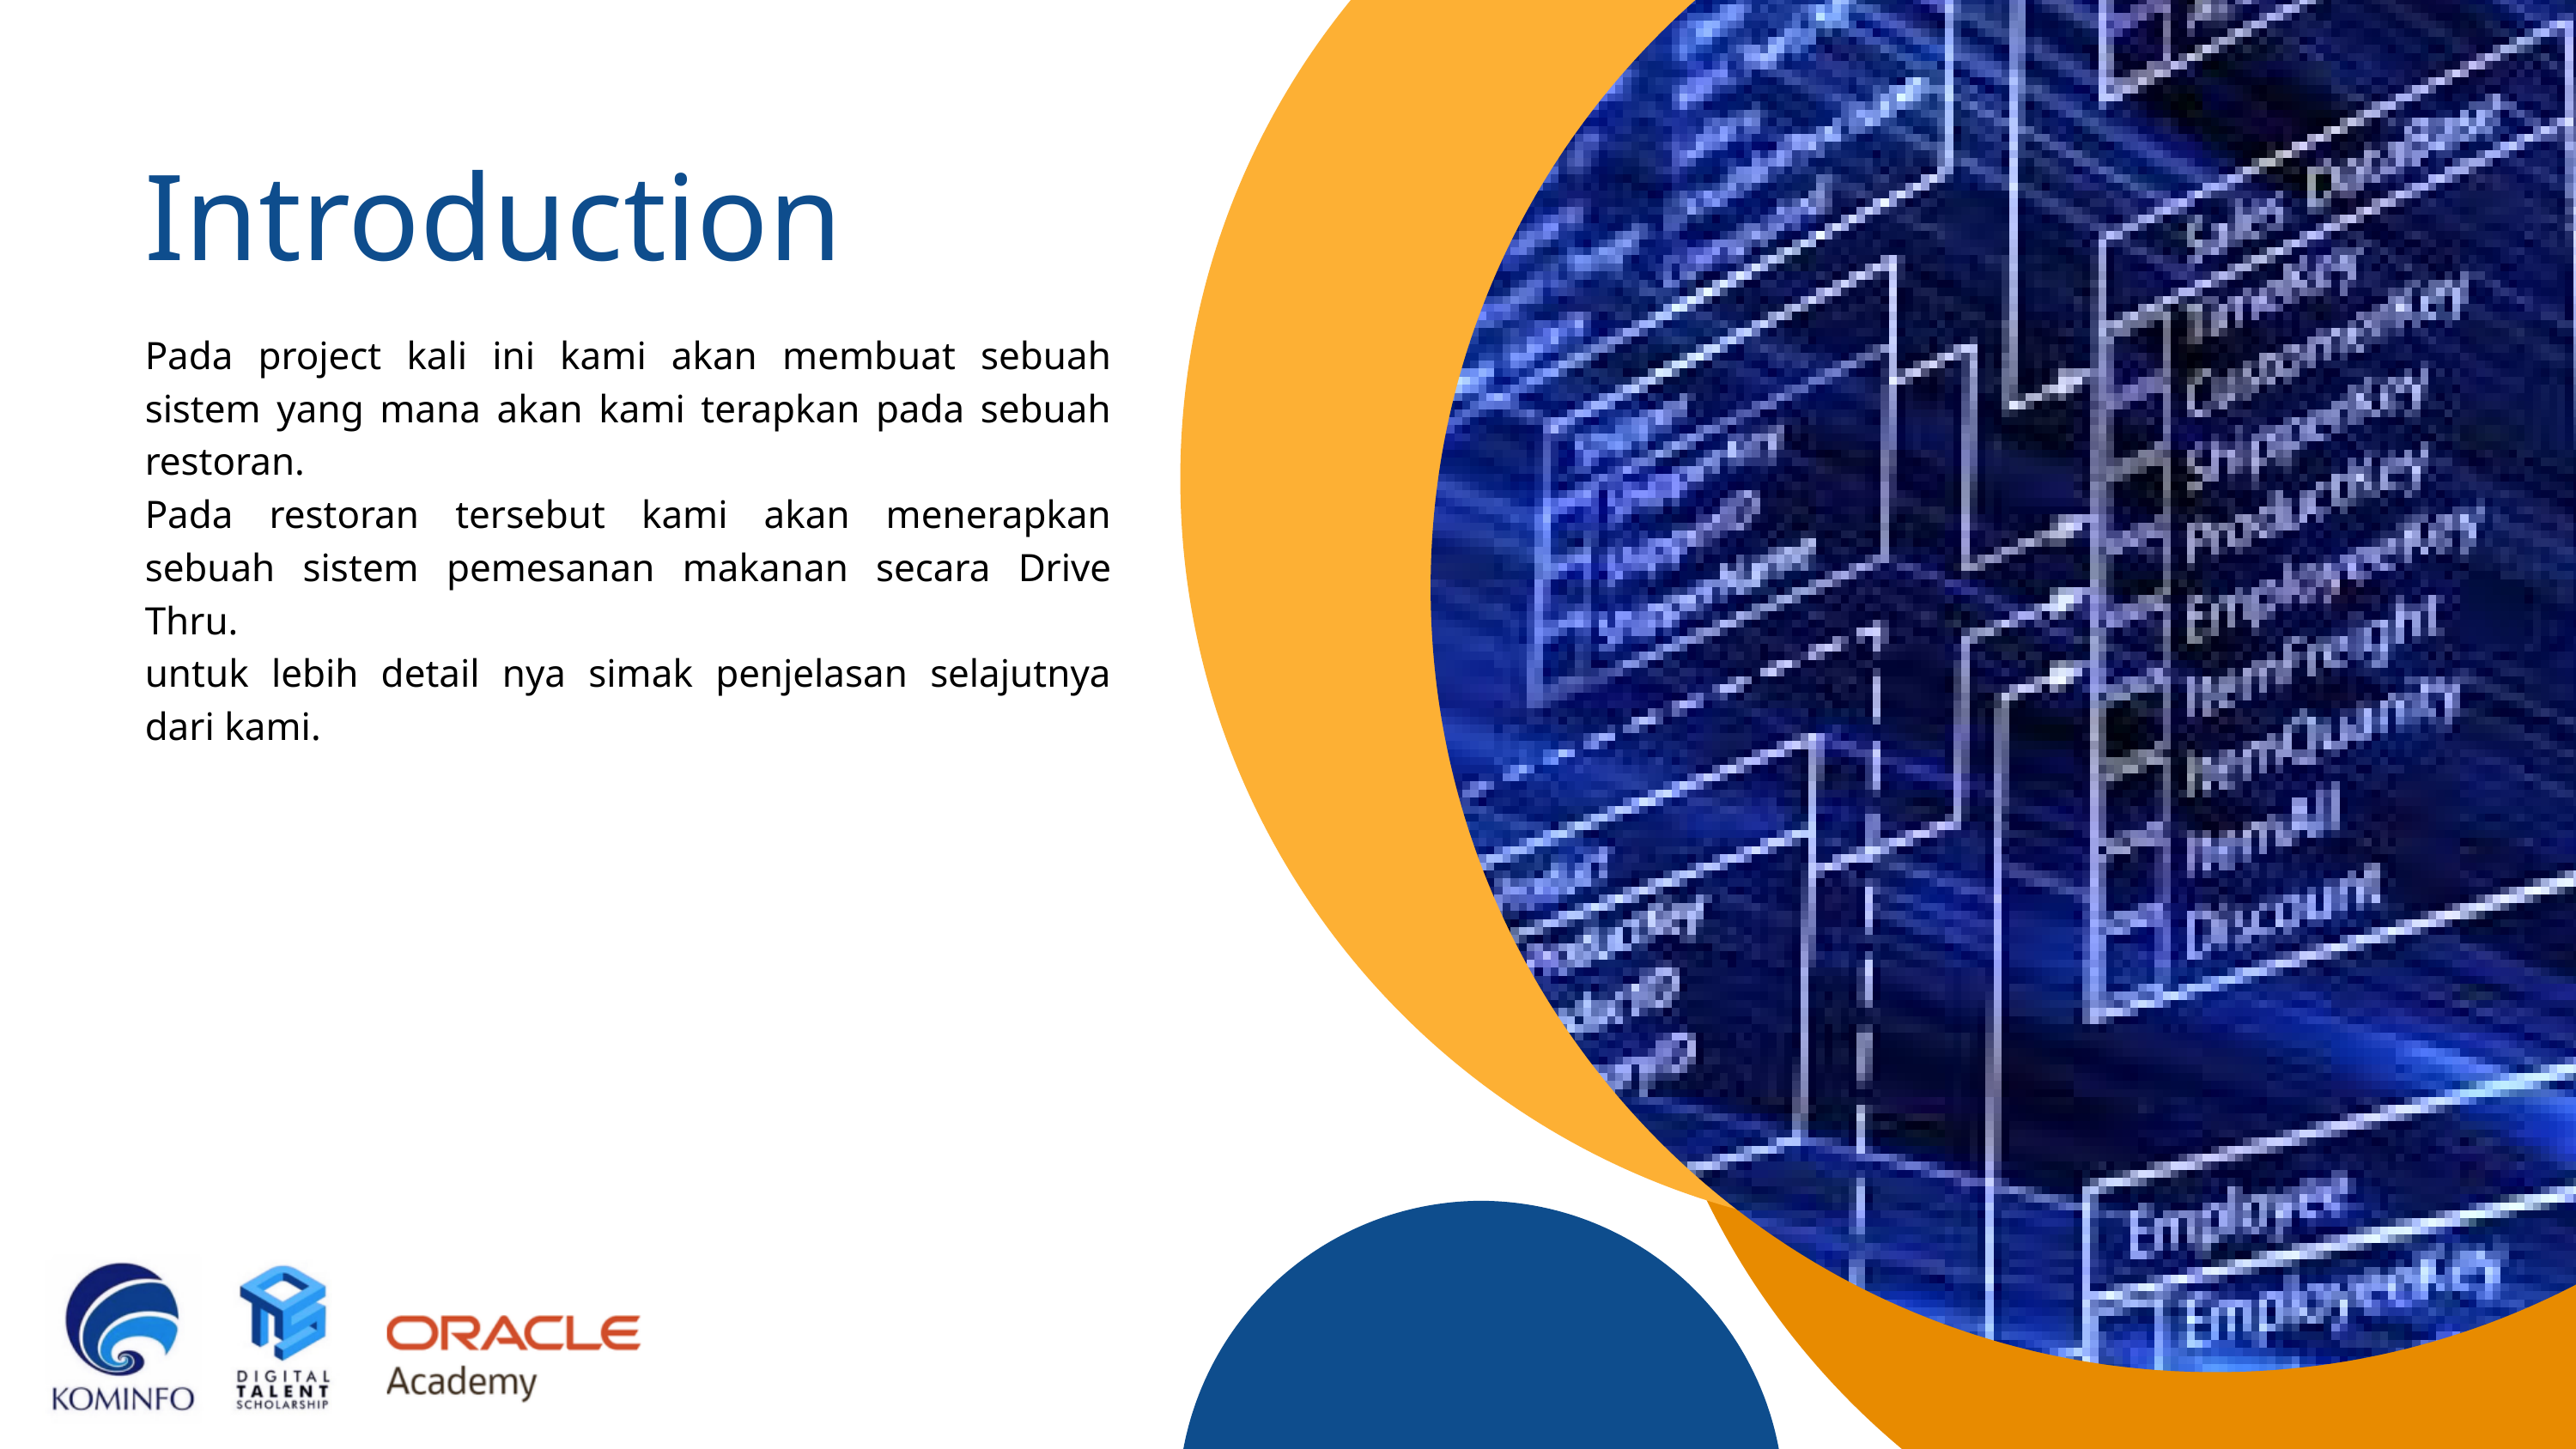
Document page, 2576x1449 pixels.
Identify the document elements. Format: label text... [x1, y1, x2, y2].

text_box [1176, 0, 1425, 1200]
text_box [1789, 1379, 2576, 1449]
text_box [0, 1234, 688, 1449]
text_box Pada project kali ini kami akan membuat sebuah sistem yang mana akan kami terapkan pada sebuah restoran. Pada restoran tersebut kami akan menerapkan sebuah sistem pemesanan makanan secara Drive Thru. untuk lebih detail nya simak penjelasan selajutnya dari kami. [144, 324, 1113, 749]
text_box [1430, 0, 2576, 1373]
text_box Introduction [144, 118, 946, 285]
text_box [1176, 1200, 1786, 1449]
